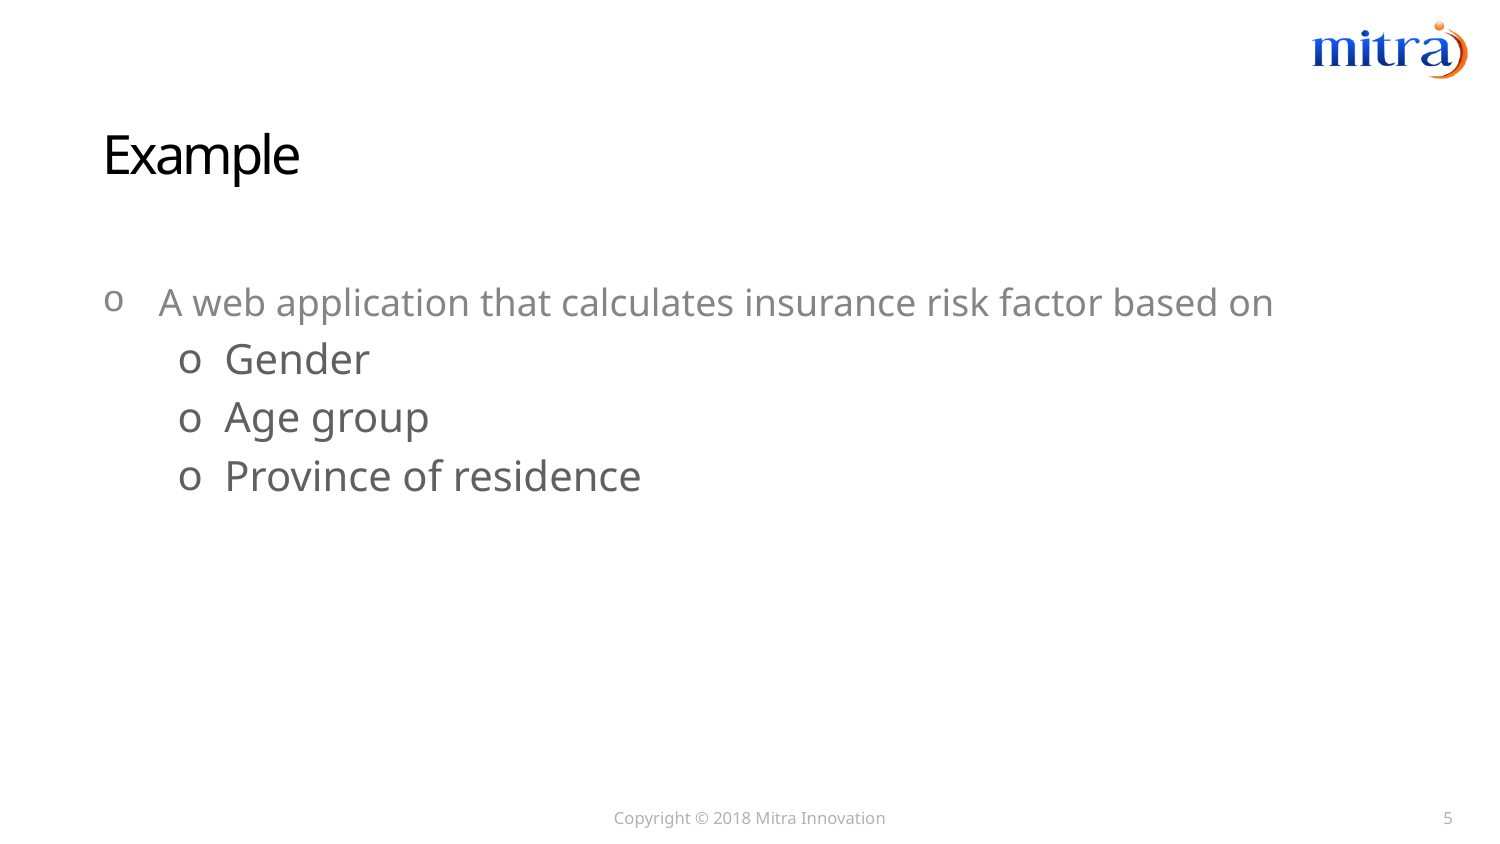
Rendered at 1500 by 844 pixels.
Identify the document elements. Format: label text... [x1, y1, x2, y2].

footer Copyright © 2018 Mitra Innovation [496, 796, 1004, 842]
picture [1312, 21, 1474, 85]
title Example [87, 96, 1338, 210]
list A web application that calculates insurance risk factor based on Gender Age group Province of residence [87, 271, 1400, 713]
slide_number 5 [1130, 796, 1468, 842]
